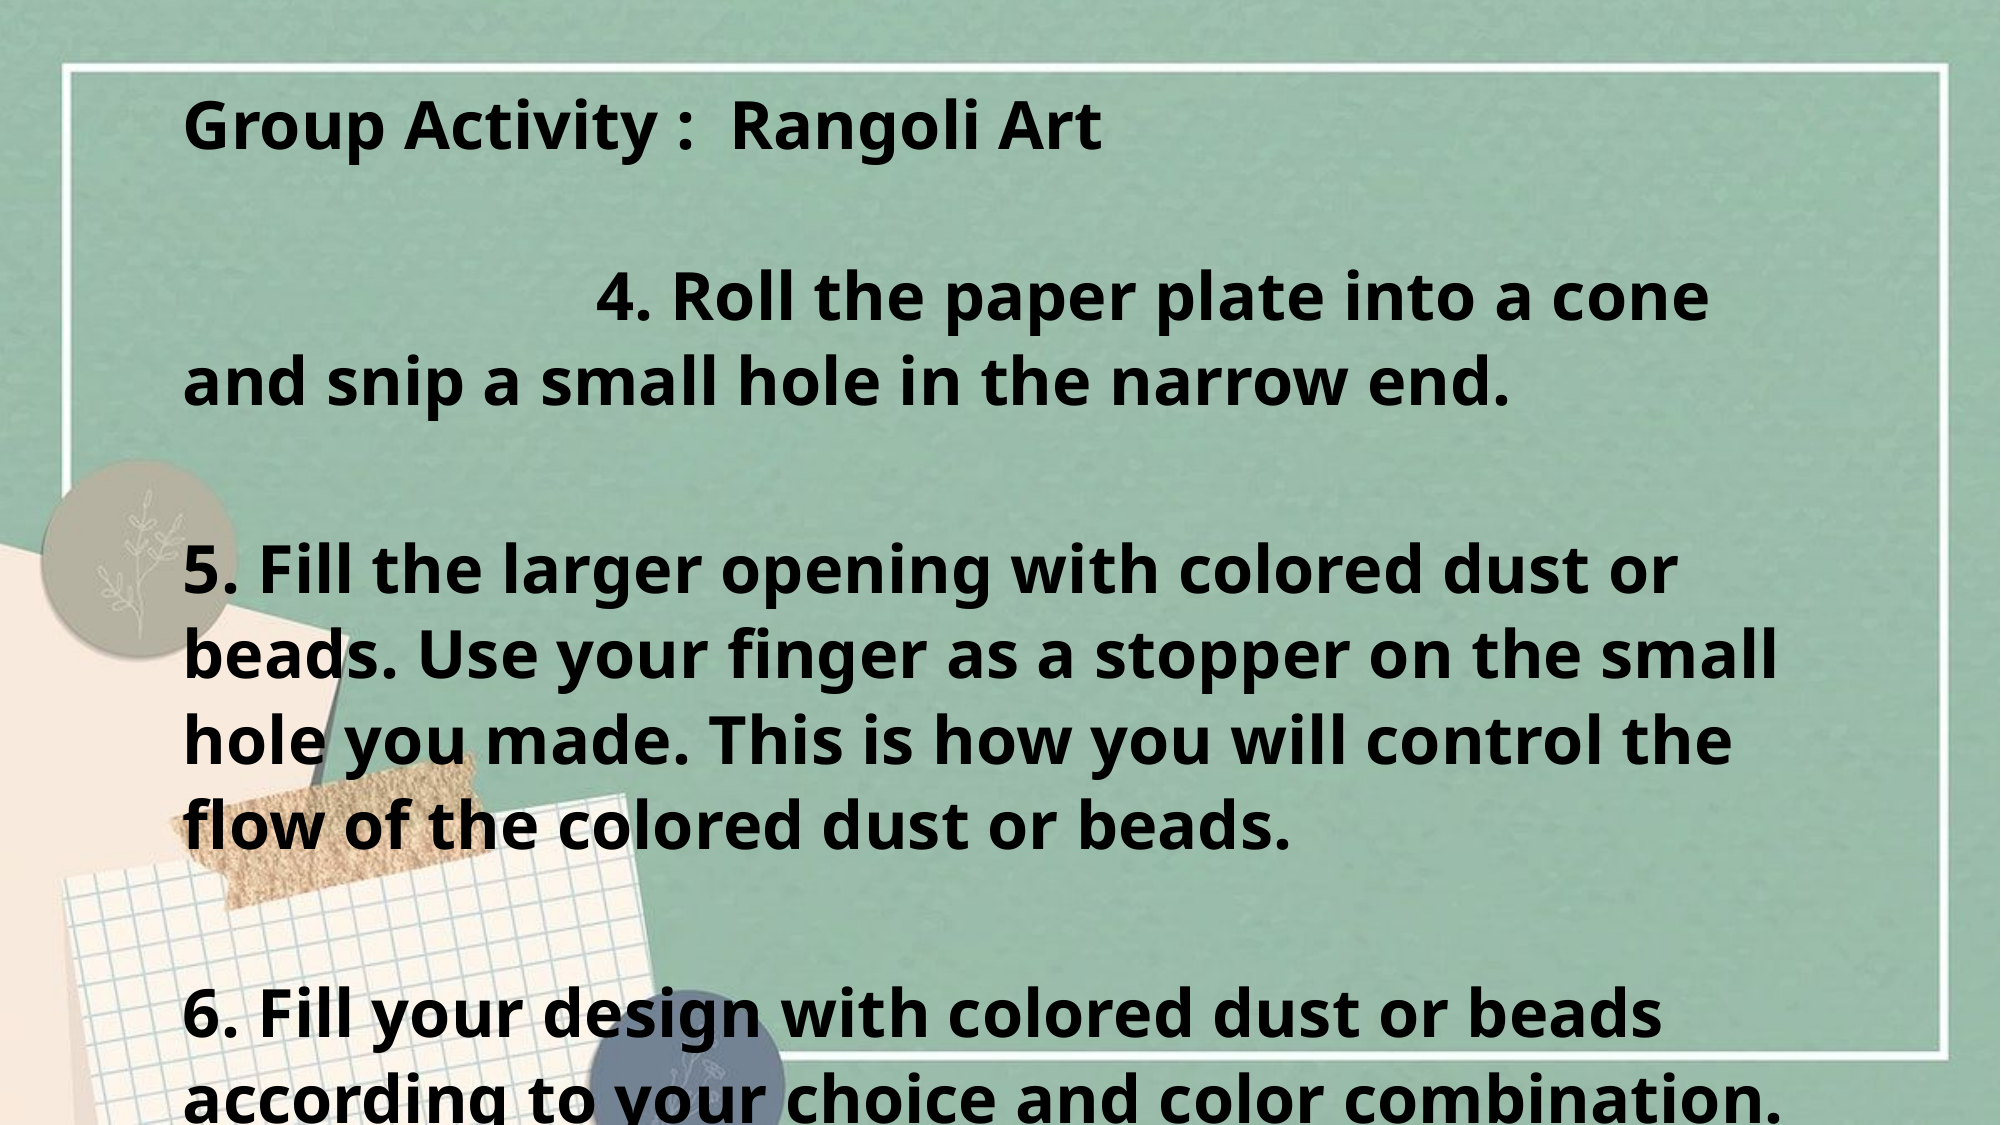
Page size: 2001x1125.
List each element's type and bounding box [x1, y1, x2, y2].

list [0, 0, 2000, 1125]
